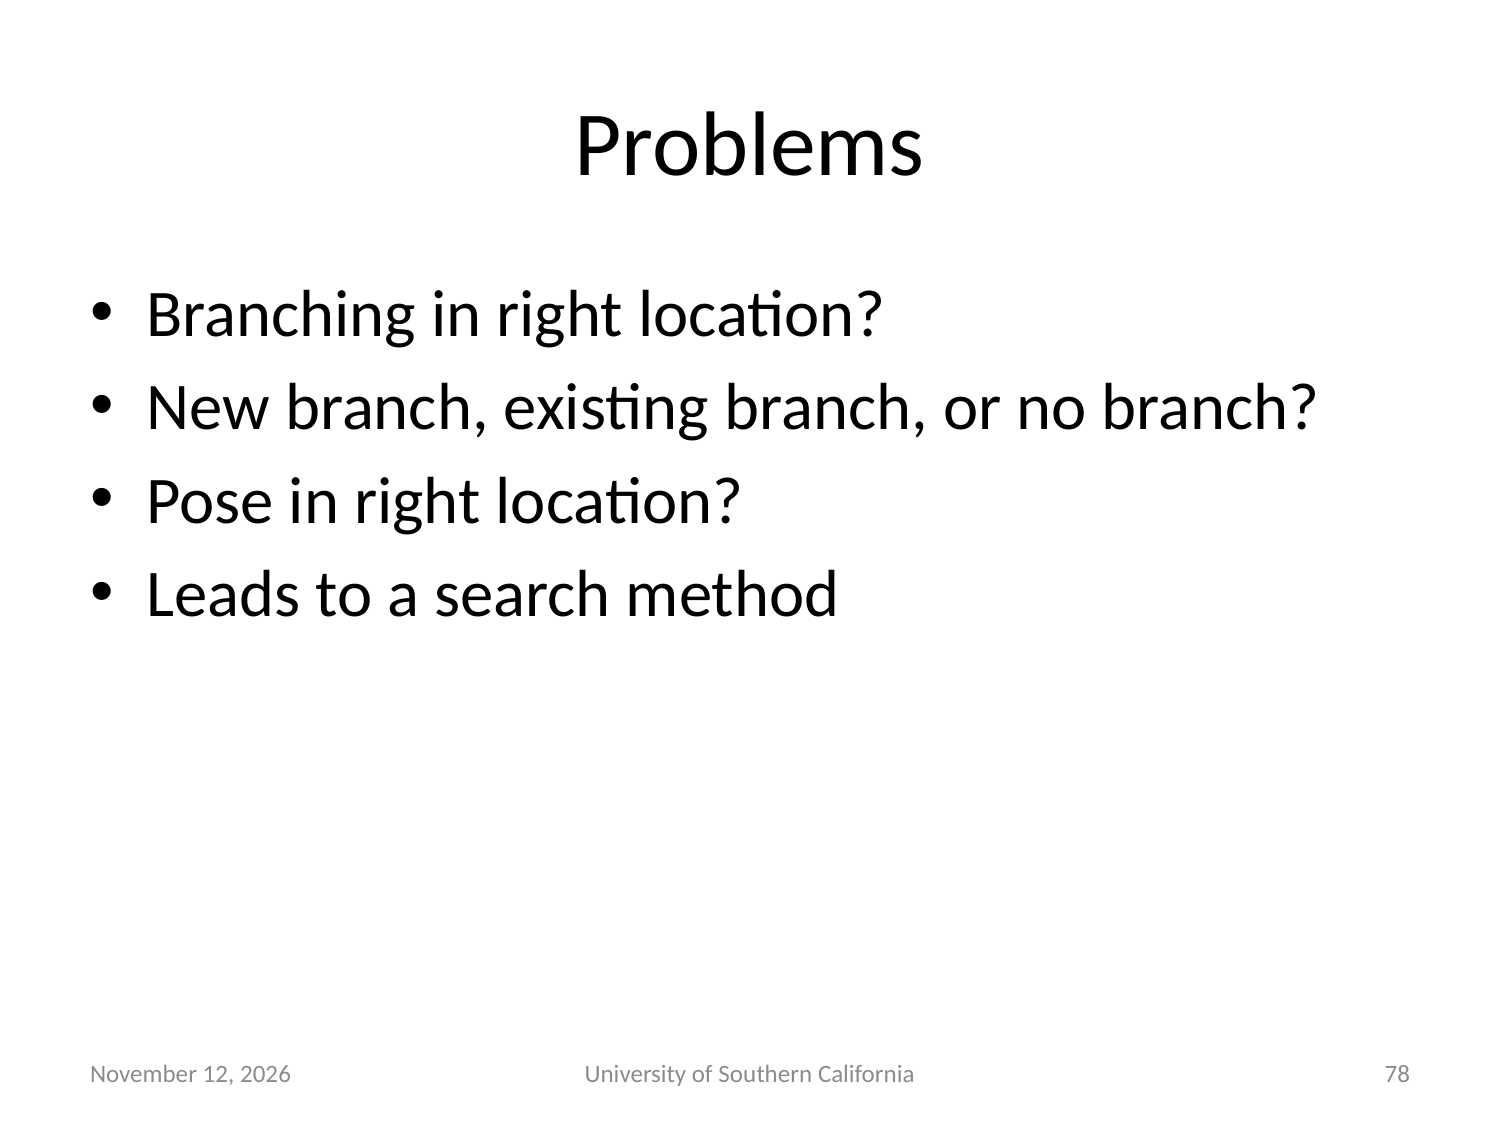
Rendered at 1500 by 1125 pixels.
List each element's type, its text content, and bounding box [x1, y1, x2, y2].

title Problems [75, 45, 1425, 233]
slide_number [75, 1042, 425, 1103]
list Branching in right location? New branch, existing branch, or no branch? Pose in right location? Leads to a search method [75, 262, 1425, 1005]
footer University of Southern California [512, 1042, 988, 1103]
slide_number 78 [1074, 1042, 1425, 1103]
